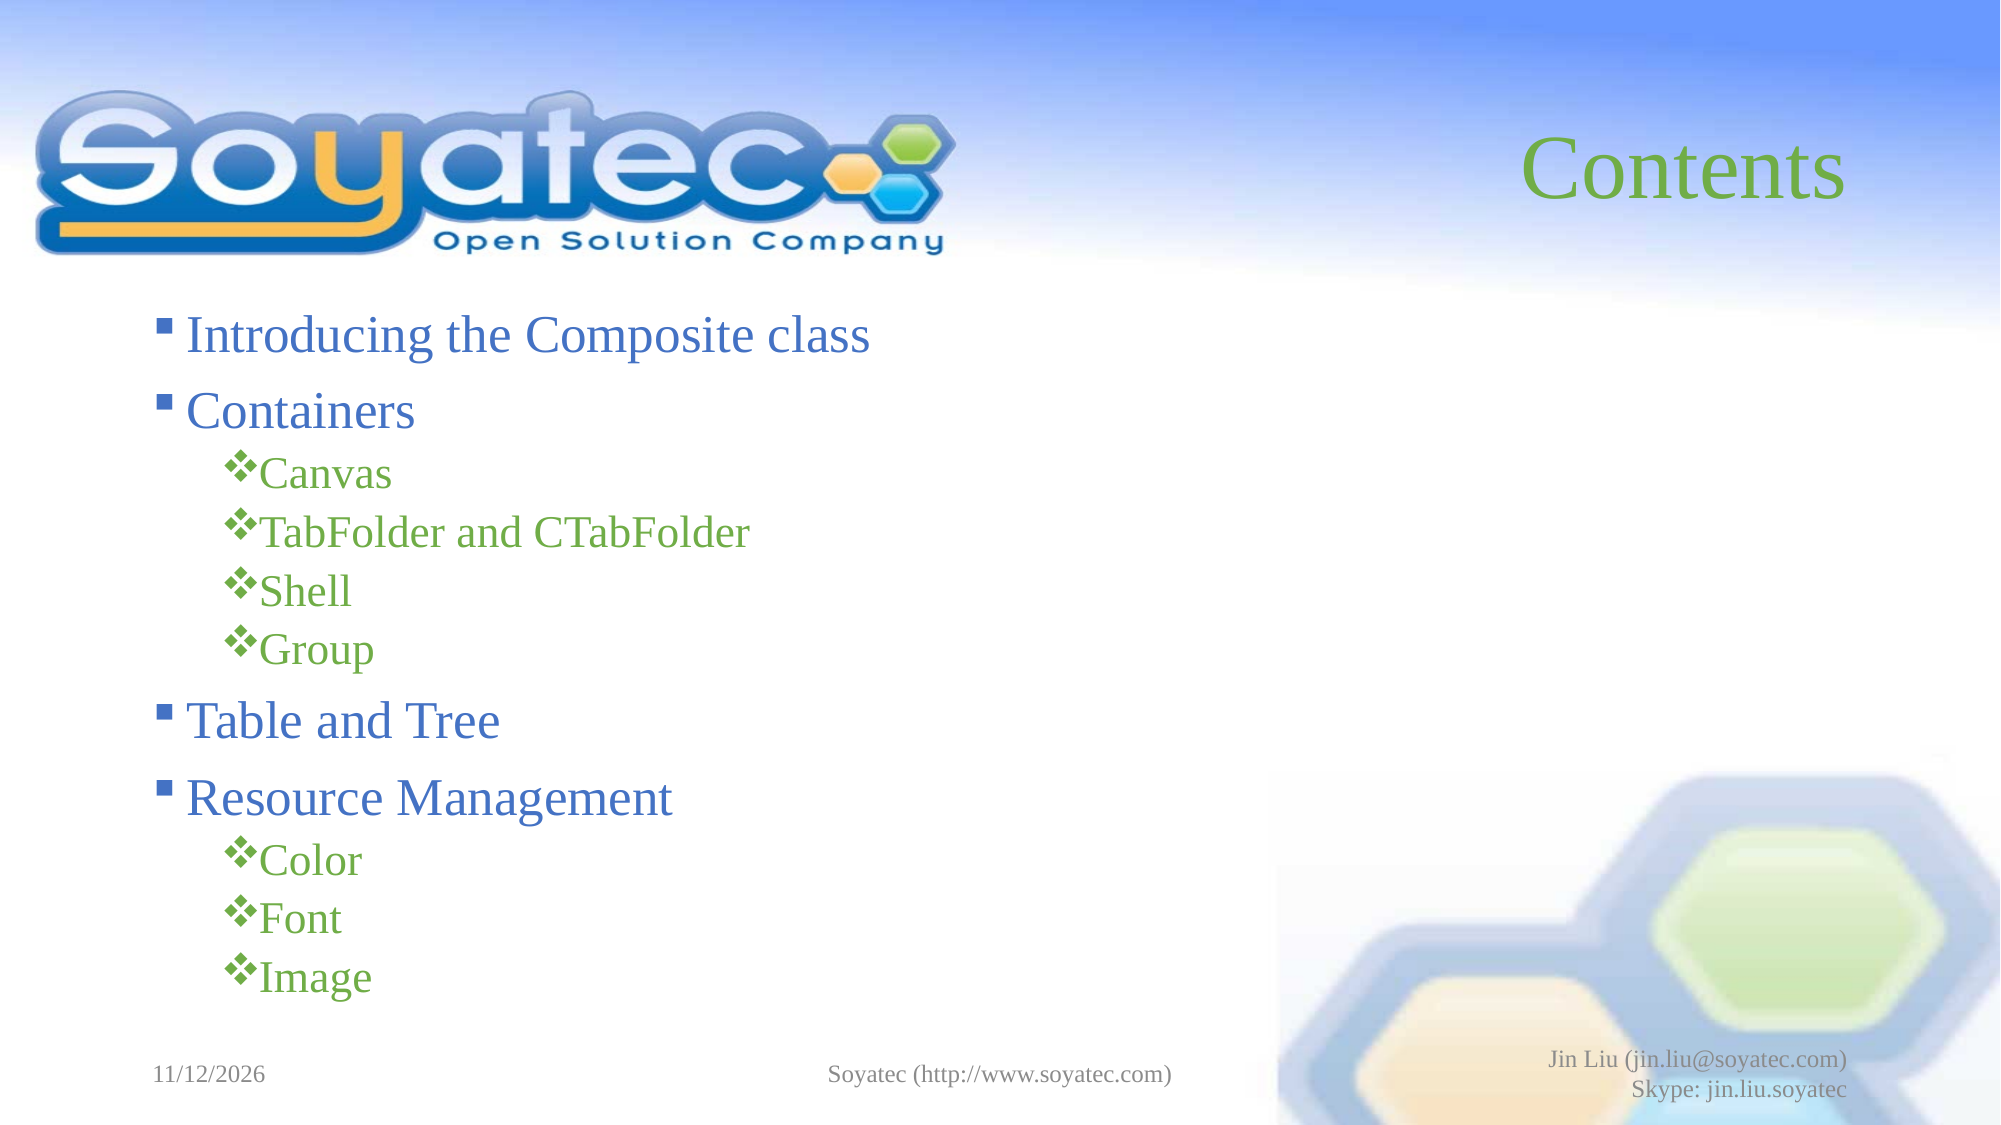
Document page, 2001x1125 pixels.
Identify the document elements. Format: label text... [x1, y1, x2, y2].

slide_number Jin Liu (jin.liu@soyatec.com) Skype: jin.liu.soyatec [1412, 1042, 1863, 1103]
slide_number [137, 1042, 588, 1103]
list Introducing the Composite class Containers Canvas TabFolder and CTabFolder Shell Group Table and Tree Resource Management Color Font Image [137, 299, 1863, 1014]
title Contents [968, 59, 1863, 278]
picture [0, 0, 2001, 1125]
footer Soyatec (http://www.soyatec.com) [662, 1042, 1338, 1103]
